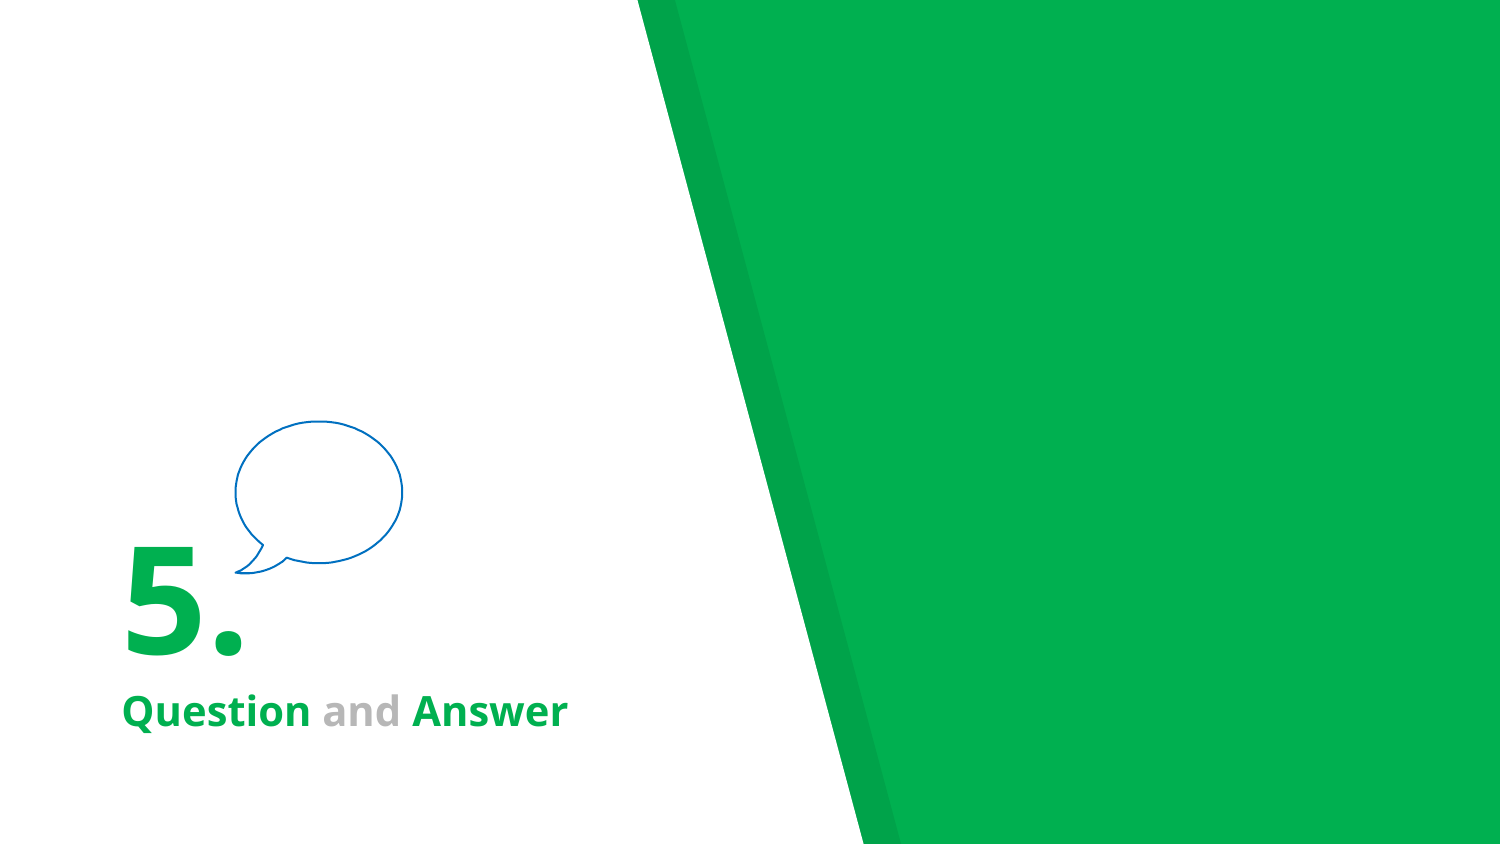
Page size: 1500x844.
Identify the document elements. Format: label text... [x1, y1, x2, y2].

title 5. Question and Answer [106, 259, 685, 751]
